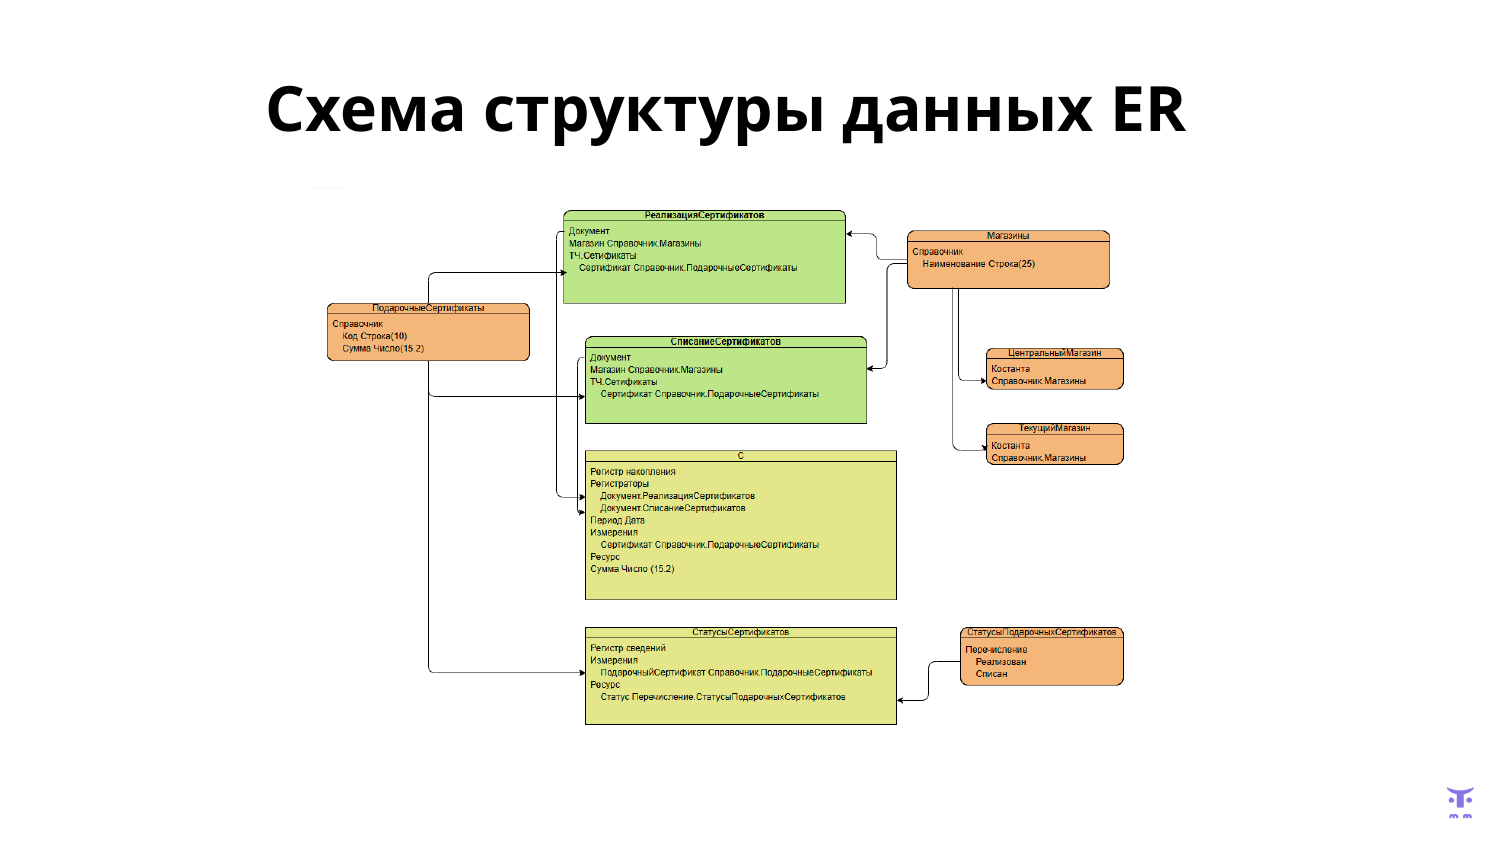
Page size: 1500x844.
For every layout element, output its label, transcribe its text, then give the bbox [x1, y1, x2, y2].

picture [0, 0, 1500, 844]
title Схема структуры данных ER [82, 54, 1372, 234]
